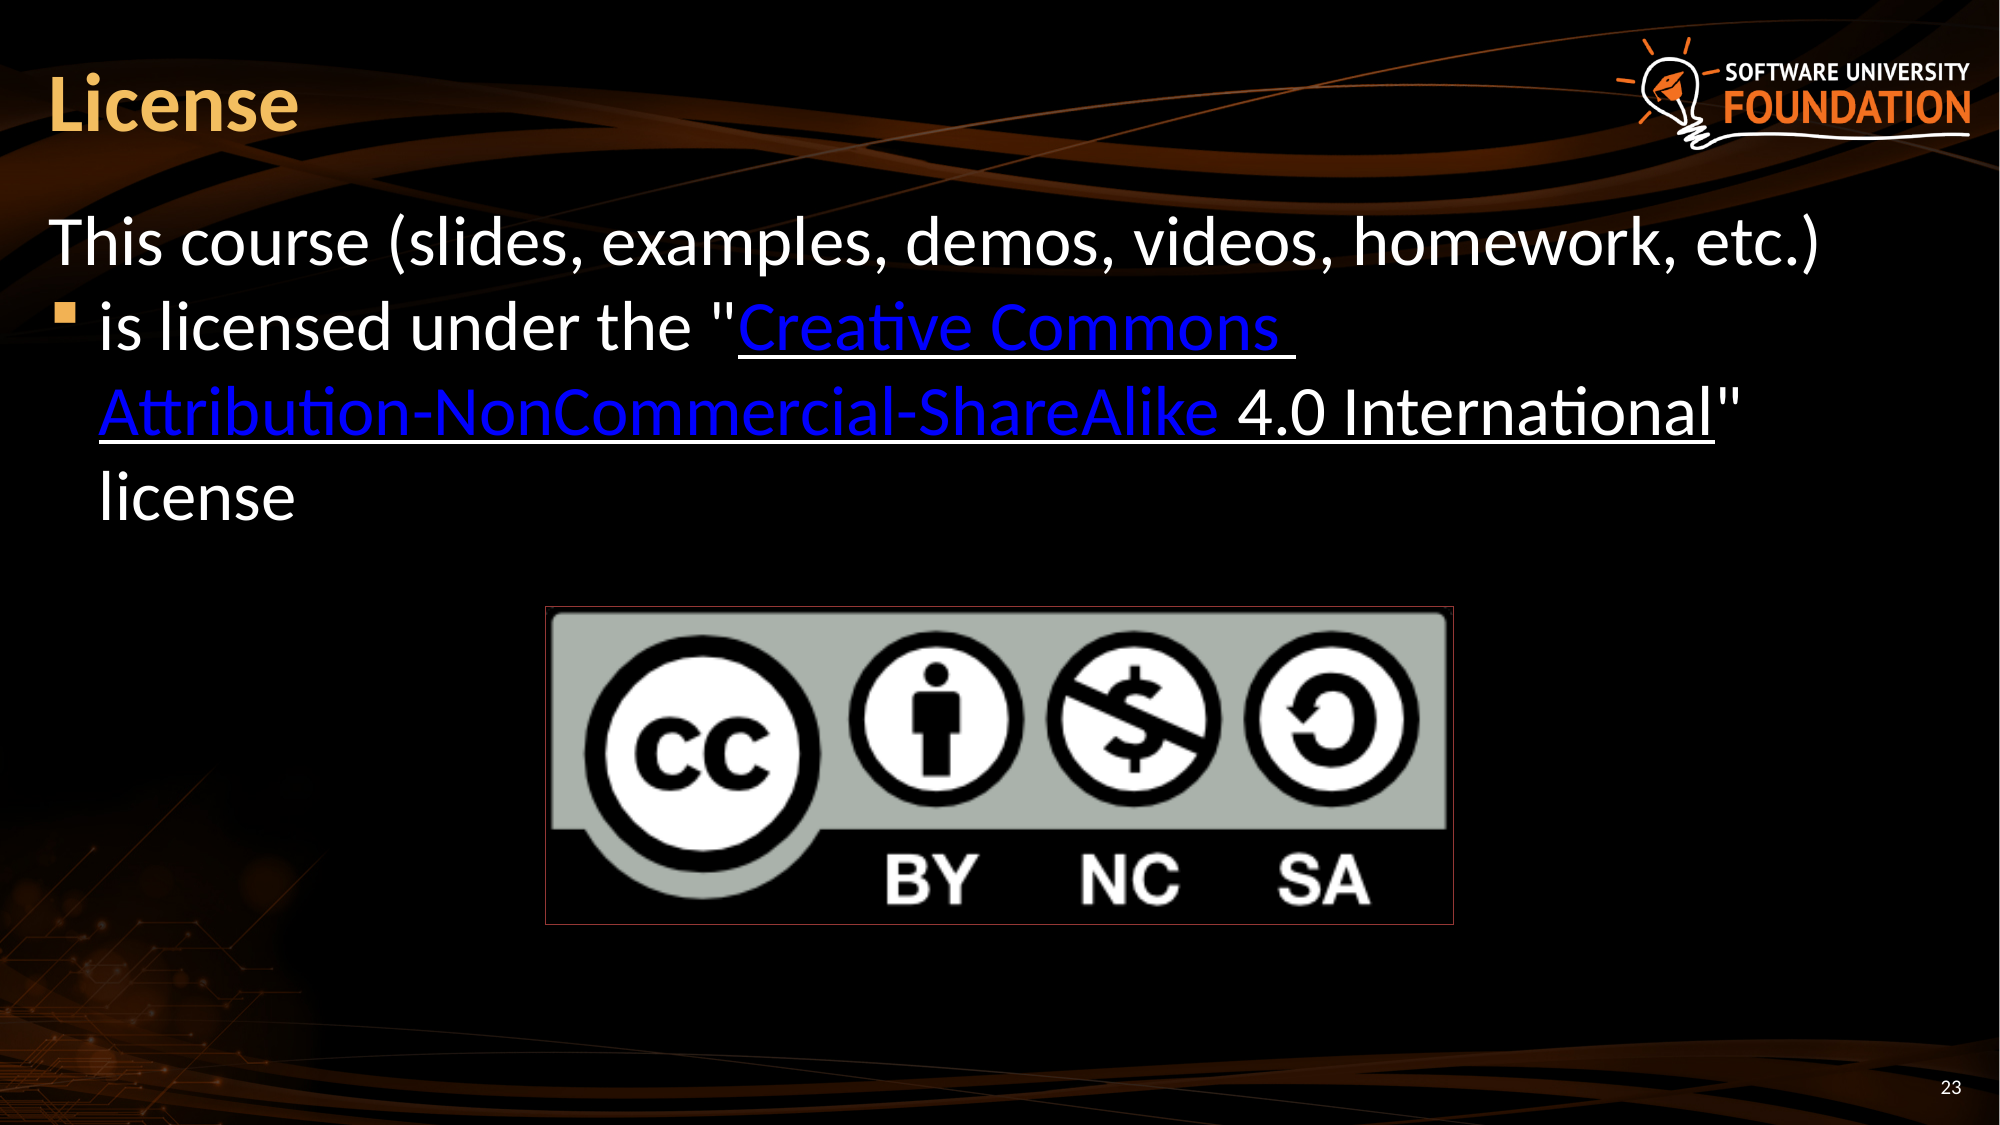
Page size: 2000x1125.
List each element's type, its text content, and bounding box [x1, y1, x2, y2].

picture [0, 0, 2000, 1125]
text_box This course (slides, examples, demos, videos, homework, etc.) is licensed under the "Creative Commons Attribution-NonCommercial-ShareAlike 4.0 International" license [31, 188, 1968, 1103]
text_box <number> [1897, 1070, 1968, 1103]
text_box License [30, 6, 1602, 189]
